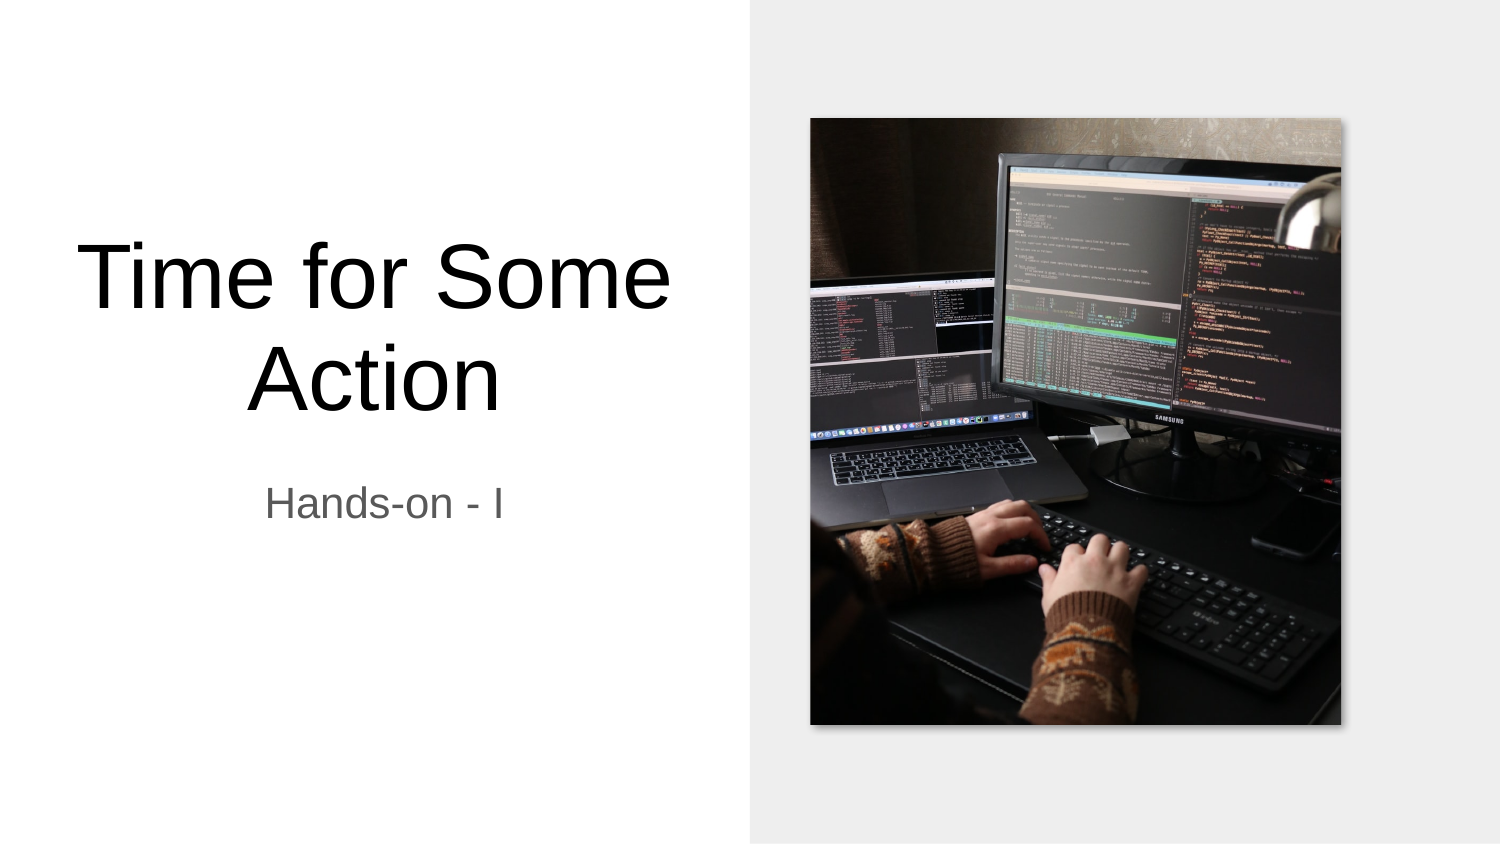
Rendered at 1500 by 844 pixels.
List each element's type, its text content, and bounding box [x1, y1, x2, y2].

subtitle Hands-on - I [43, 459, 708, 663]
title Time for Some Action [43, 202, 708, 446]
picture [809, 118, 1342, 726]
